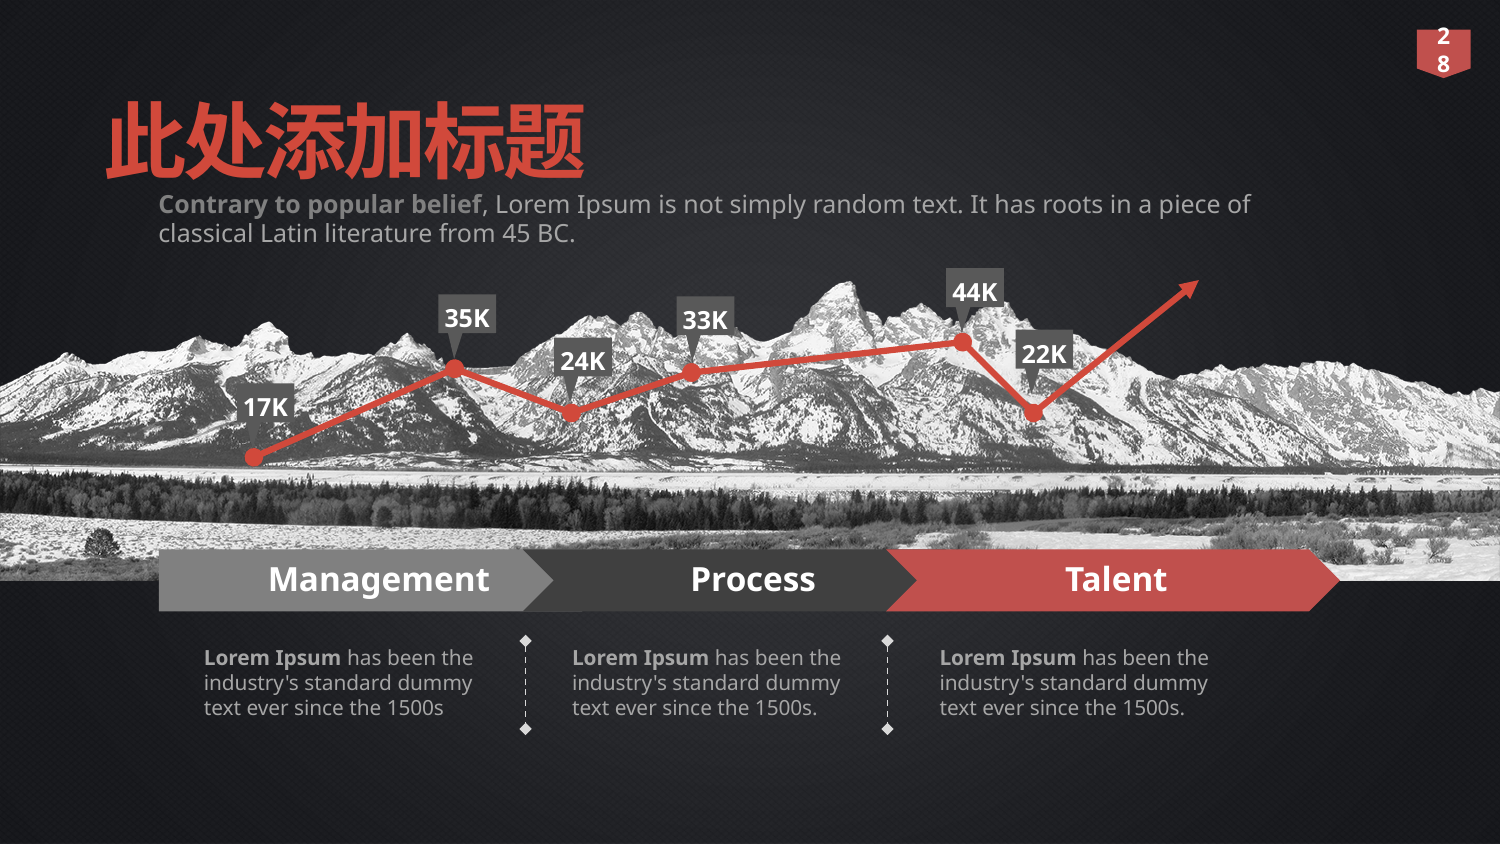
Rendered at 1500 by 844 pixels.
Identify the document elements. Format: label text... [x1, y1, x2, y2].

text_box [218, 268, 1200, 458]
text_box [158, 549, 1341, 612]
text_box 此处添加标题 [88, 81, 1317, 157]
picture [0, 0, 1500, 844]
text_box Contrary to popular belief, Lorem Ipsum is not simply random text. It has roots in a piece of classical Latin literature from 45 BC. [143, 180, 1365, 256]
text_box Lorem Ipsum has been the industry's standard dummy text ever since the 1500s. [924, 637, 1258, 727]
text_box 28 [1414, 27, 1473, 81]
text_box Lorem Ipsum has been the industry's standard dummy text ever since the 1500s [189, 637, 513, 727]
text_box Lorem Ipsum has been the industry's standard dummy text ever since the 1500s. [557, 637, 878, 727]
